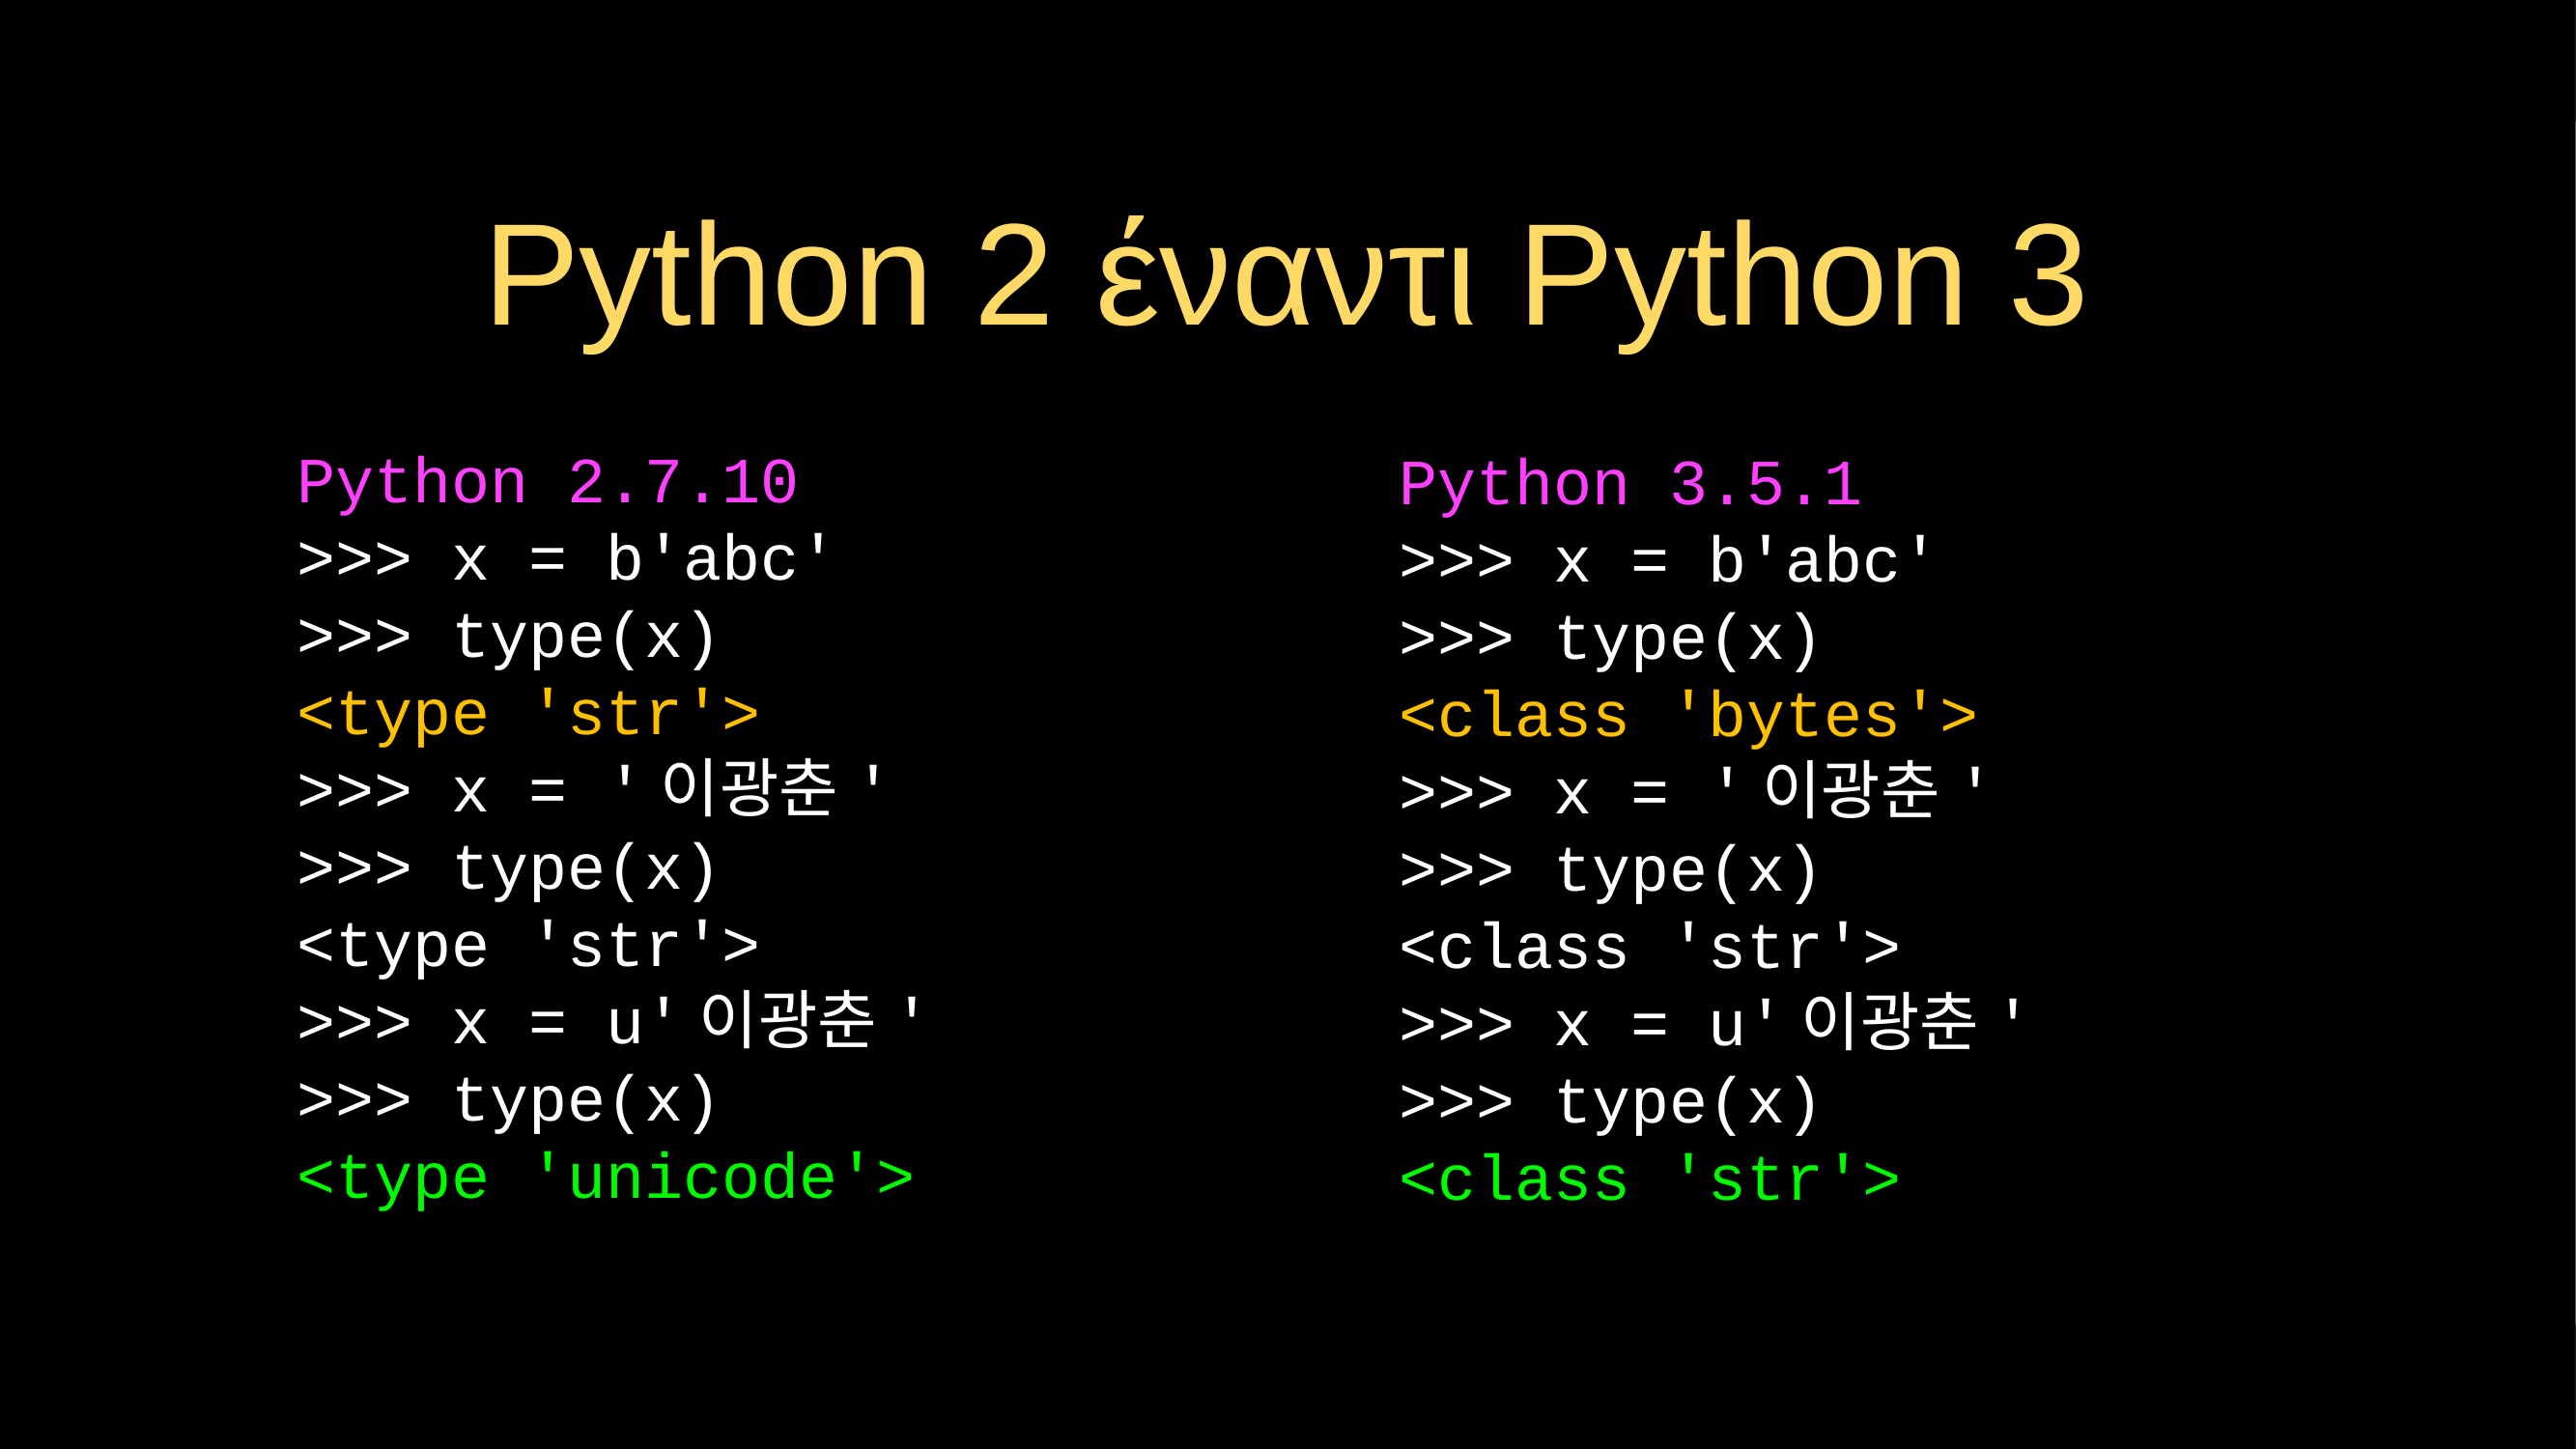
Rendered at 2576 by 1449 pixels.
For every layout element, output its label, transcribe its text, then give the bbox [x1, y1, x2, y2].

text_box Python 3.5.1 >>> x = b'abc' >>> type(x) <class 'bytes'> >>> x = '이광춘' >>> type(x) <class 'str'> >>> x = u'이광춘' >>> type(x) <class 'str'> [1384, 433, 2166, 1220]
text_box Python 2.7.10 >>> x = b'abc' >>> type(x) <type 'str'> >>> x = '이광춘' >>> type(x) <type 'str'> >>> x = u'이광춘' >>> type(x) <type 'unicode'> [283, 431, 1120, 1219]
title Python 2 έναντι Python 3 [183, 131, 2391, 403]
